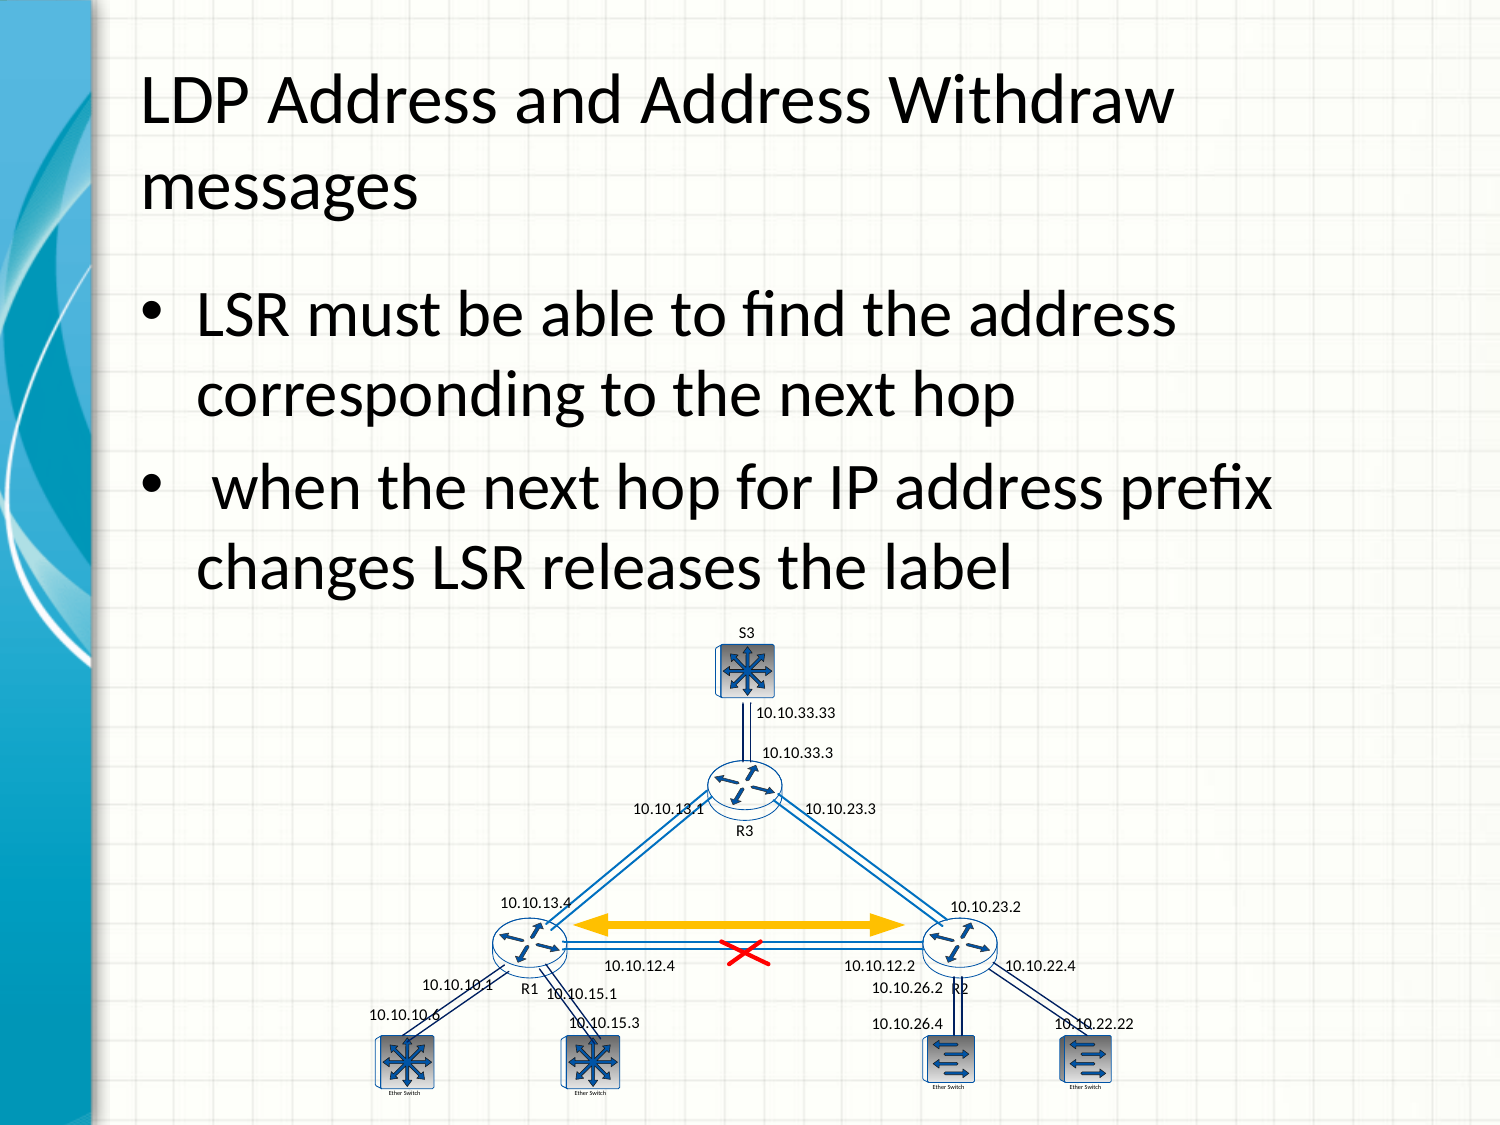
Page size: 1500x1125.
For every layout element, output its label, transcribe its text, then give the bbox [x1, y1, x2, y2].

title LDP Address and Address Withdraw messages [125, 44, 1450, 232]
picture [0, 0, 1500, 1125]
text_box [336, 619, 1160, 1103]
list LSR must be able to find the address corresponding to the next hop when the next hop for IP address prefix changes LSR releases the label [125, 261, 1450, 967]
